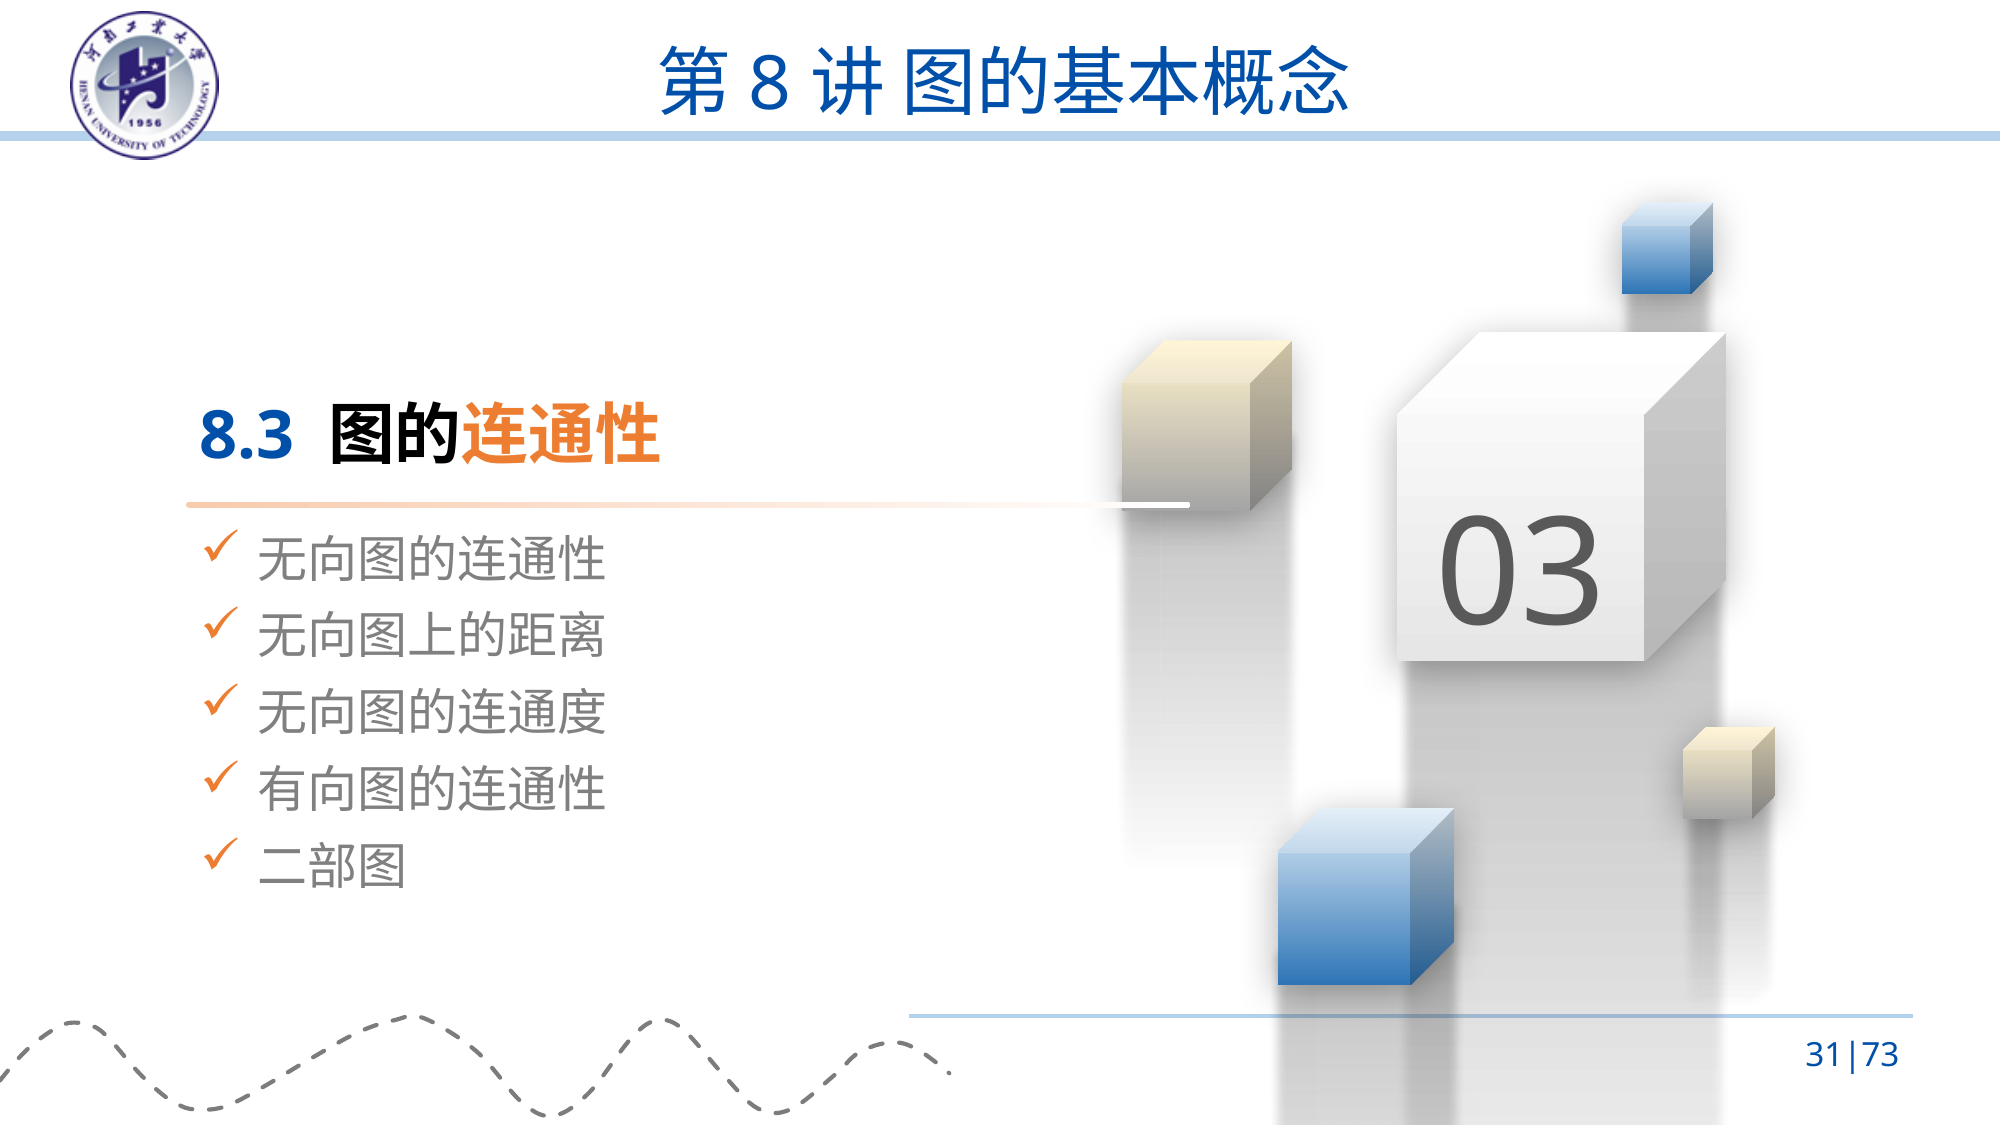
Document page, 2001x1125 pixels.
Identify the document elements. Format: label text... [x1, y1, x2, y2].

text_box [1396, 331, 1729, 1125]
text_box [1678, 726, 1780, 1023]
text_box 有向图的连通性 [185, 749, 895, 825]
text_box 8.3 图的连通性 [184, 384, 677, 480]
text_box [1616, 202, 1719, 331]
picture [70, 11, 219, 160]
text_box 无向图的连通性 [186, 519, 895, 595]
text_box 无向图的连通度 [185, 673, 895, 748]
slide_number 31|73 [1756, 1025, 1915, 1086]
text_box 无向图上的距离 [186, 596, 895, 672]
text_box 二部图 [185, 826, 895, 902]
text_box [1112, 340, 1302, 890]
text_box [1268, 807, 1465, 1125]
text_box [185, 500, 1112, 509]
title 第8讲 图的基本概念 [236, 36, 1772, 134]
